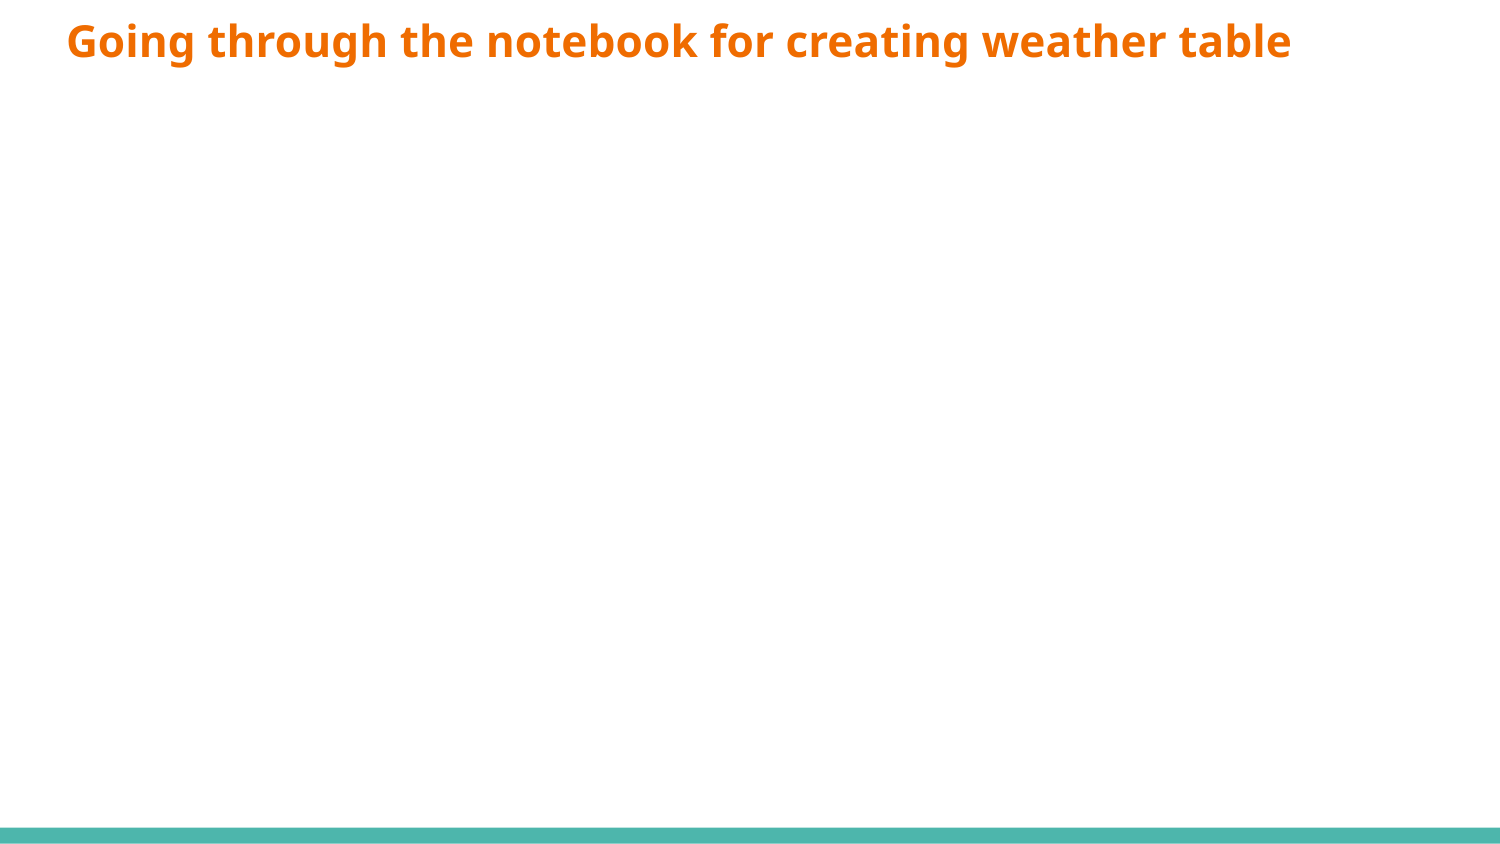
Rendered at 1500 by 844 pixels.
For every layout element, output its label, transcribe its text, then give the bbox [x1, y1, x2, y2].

title Going through the notebook for creating weather table [51, 0, 1449, 114]
